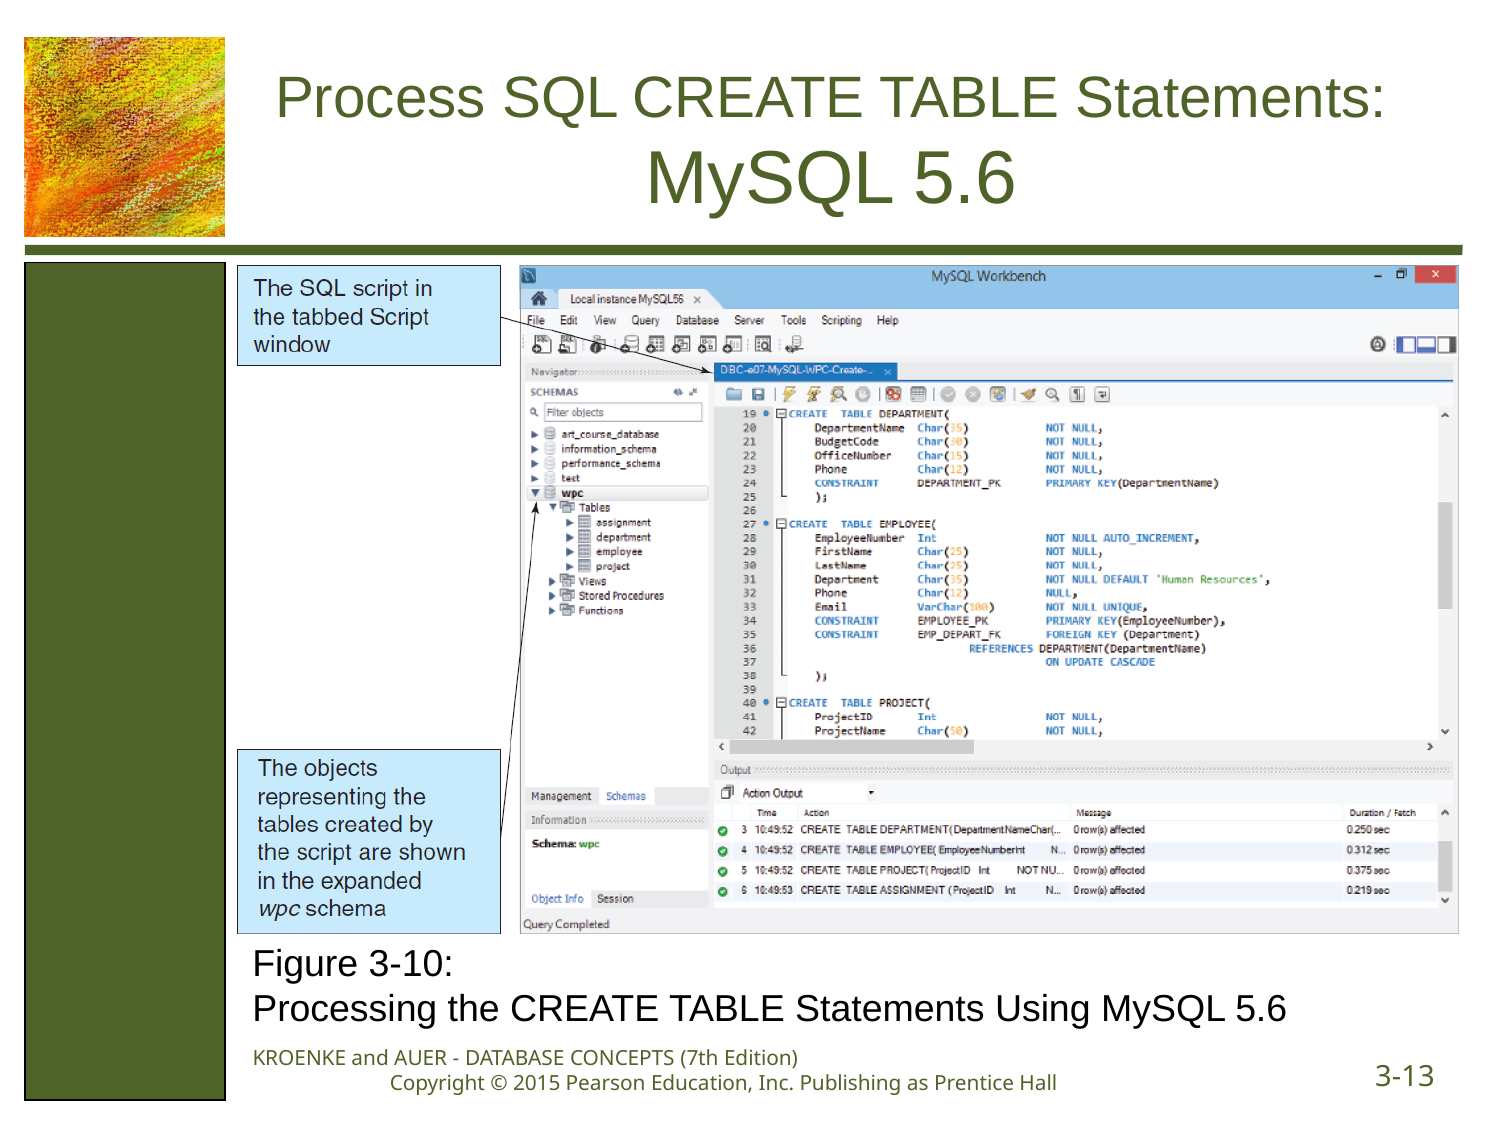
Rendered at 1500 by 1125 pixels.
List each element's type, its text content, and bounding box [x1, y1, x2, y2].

picture [24, 37, 225, 237]
slide_number 3-13 [1287, 1049, 1451, 1103]
footer KROENKE and AUER - DATABASE CONCEPTS (7th Edition) Copyright © 2015 Pearson Education, Inc. Publishing as Prentice Hall [237, 1037, 1088, 1104]
text_box Figure 3-10: Processing the CREATE TABLE Statements Using MySQL 5.6 [237, 942, 1388, 1037]
title Process SQL CREATE TABLE Statements: MySQL 5.6 [237, 44, 1426, 233]
picture [237, 265, 1459, 934]
